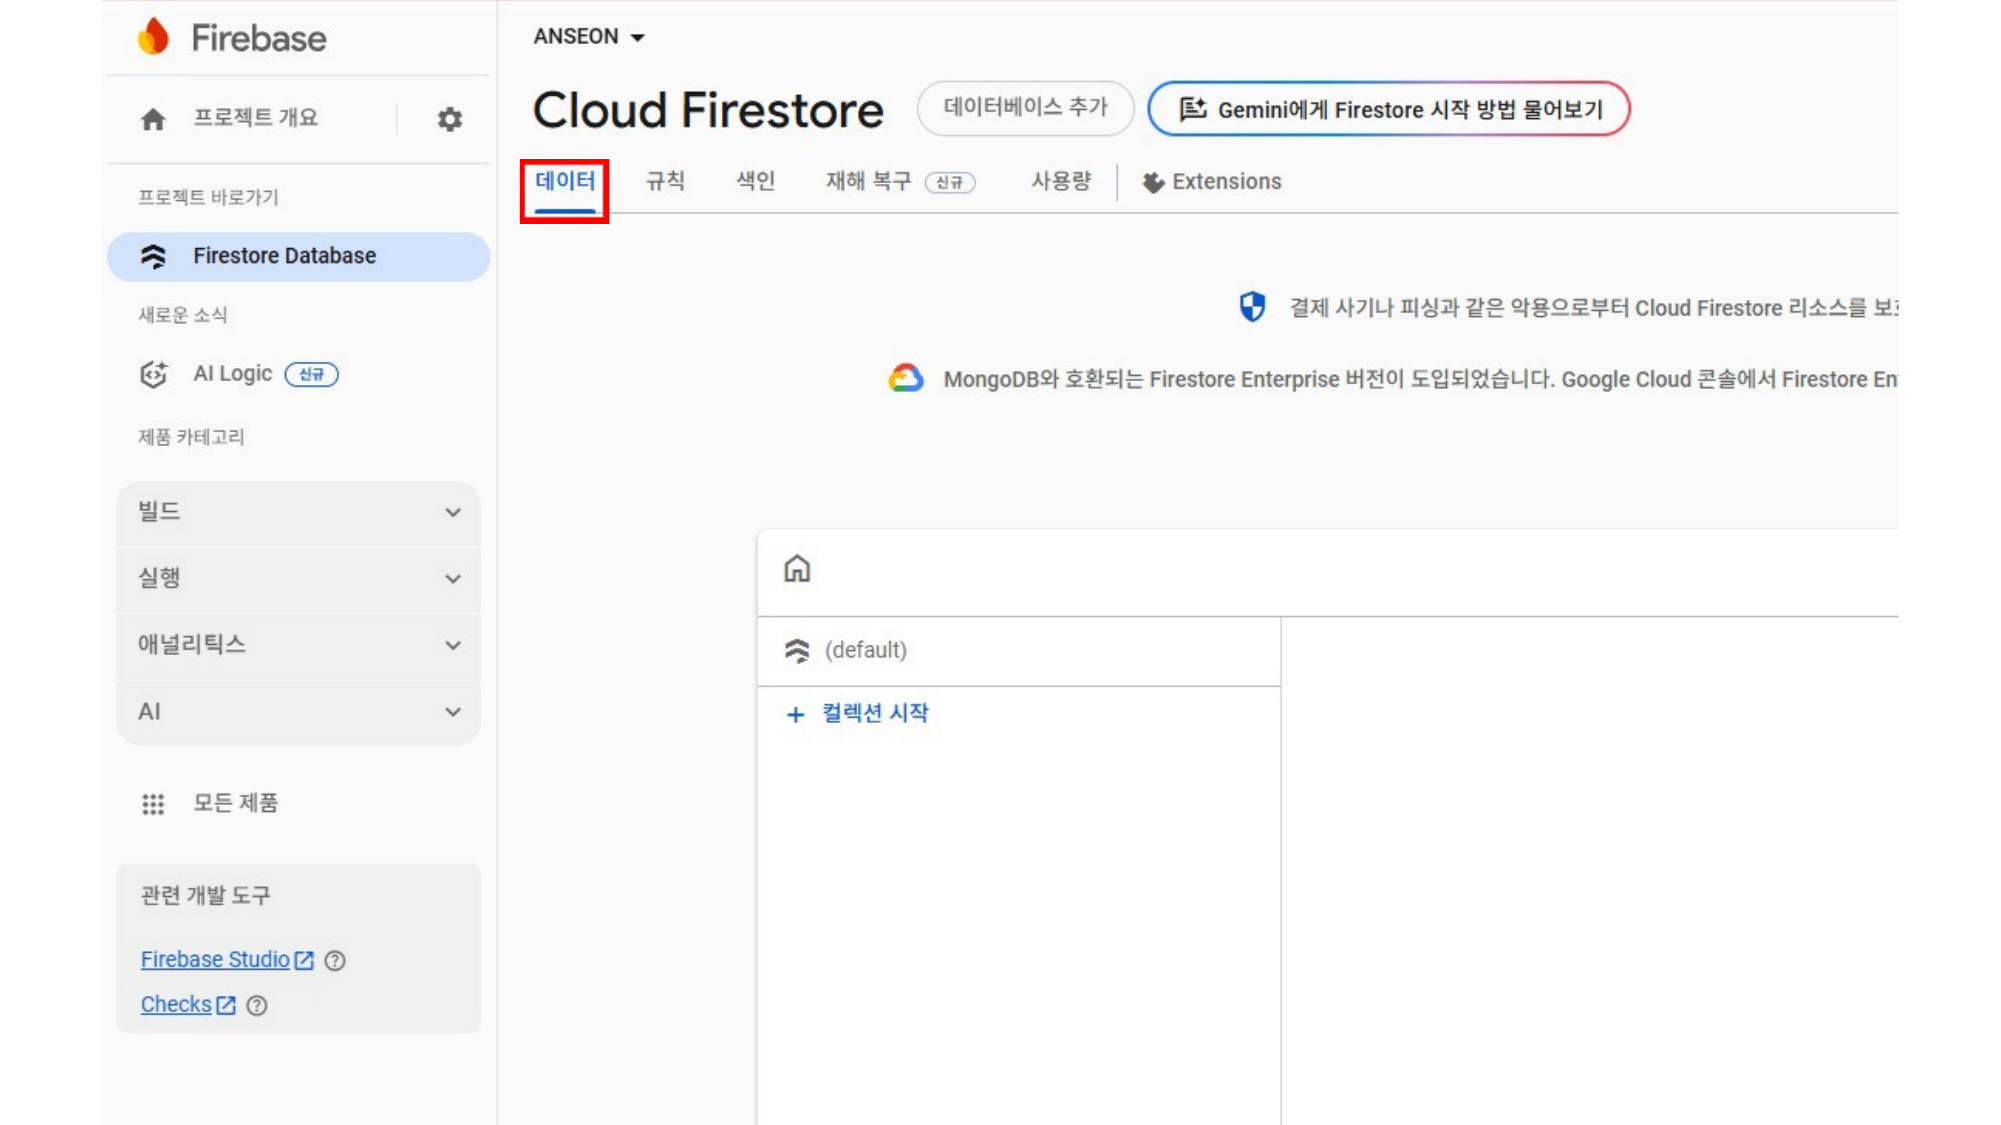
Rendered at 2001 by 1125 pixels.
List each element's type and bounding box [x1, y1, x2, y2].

text_box [101, 0, 1899, 1125]
text_box [519, 159, 610, 224]
